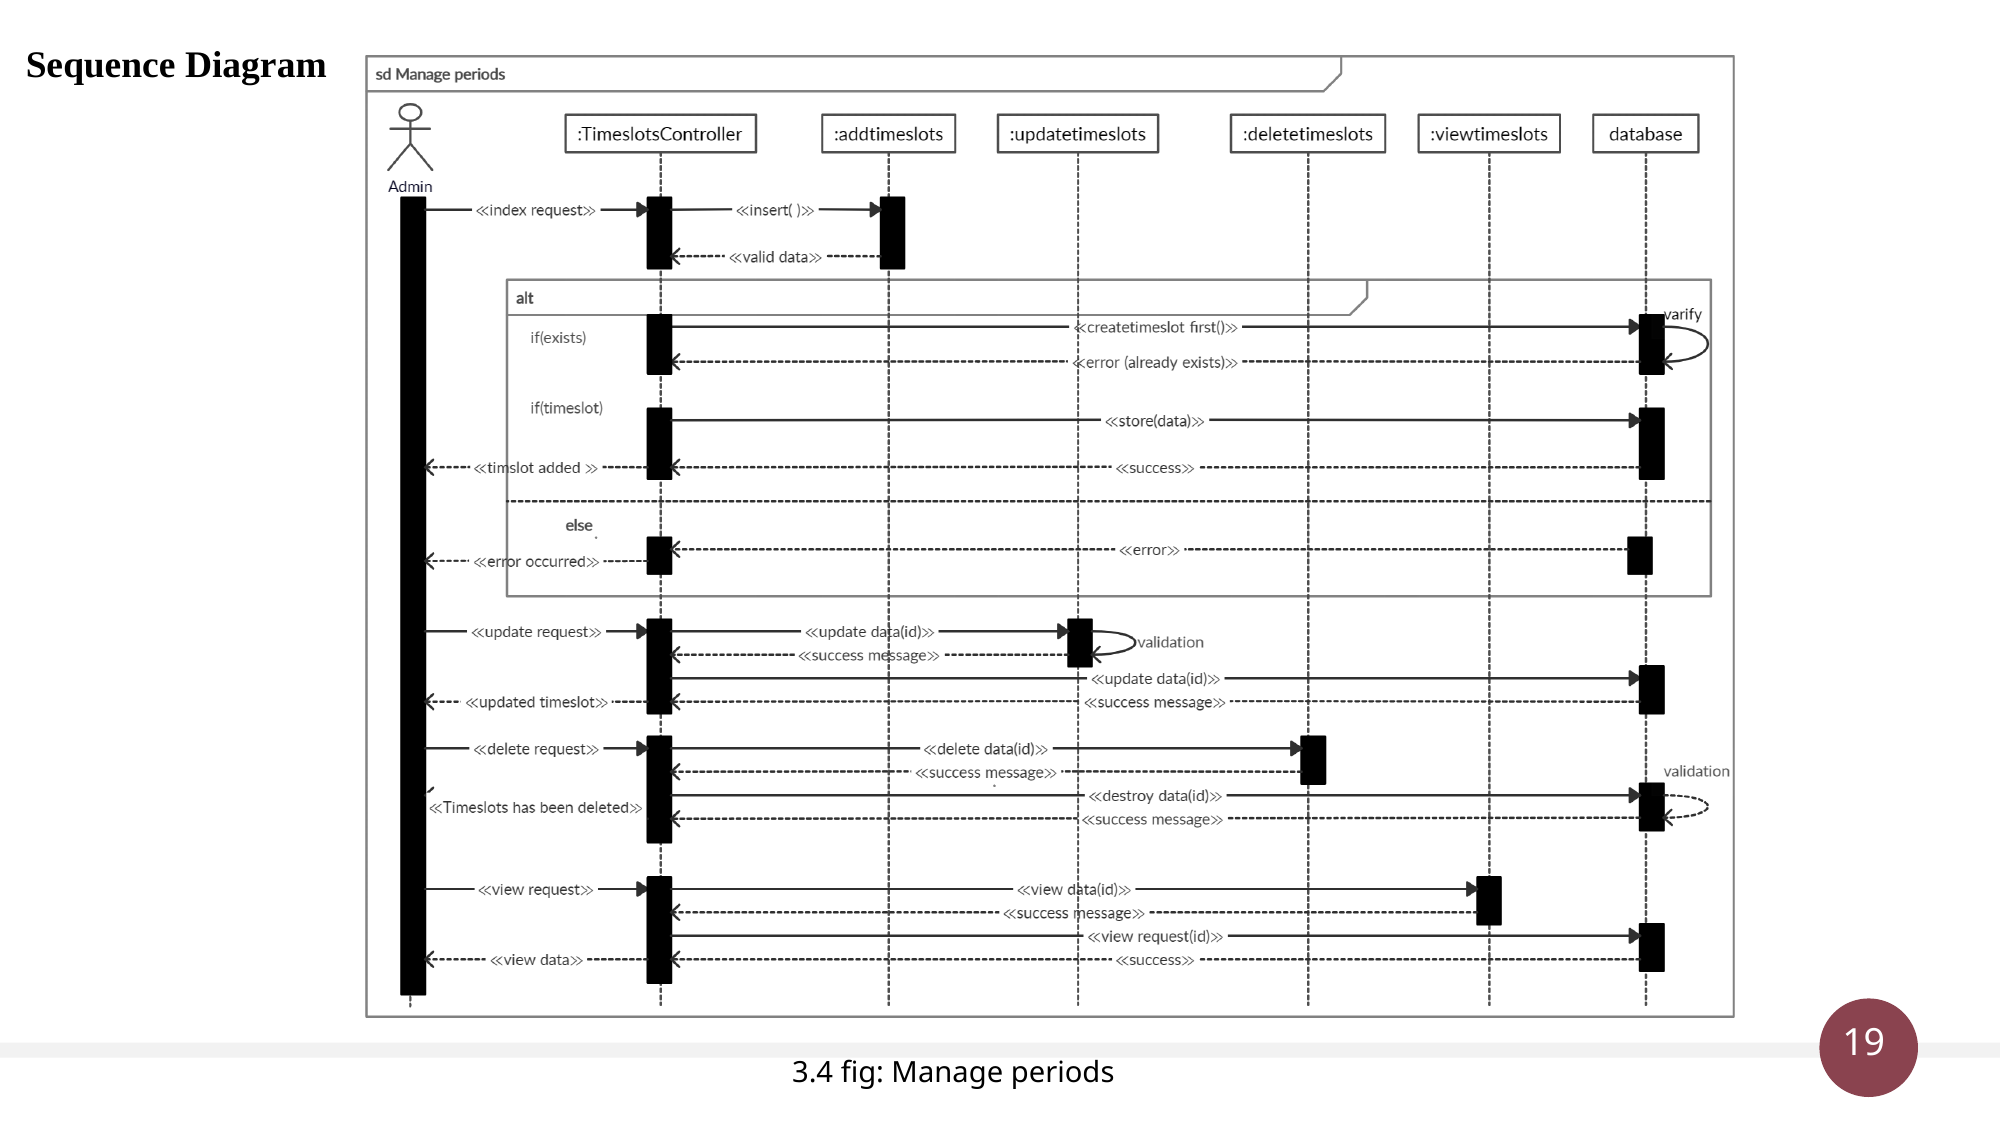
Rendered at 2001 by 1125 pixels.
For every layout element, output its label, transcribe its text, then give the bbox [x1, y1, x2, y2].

text_box 3.4 fig: Manage periods [777, 1046, 1130, 1096]
text_box 19 [1827, 1010, 1900, 1071]
text_box Sequence Diagram [1, 32, 342, 92]
picture [343, 33, 1766, 1041]
